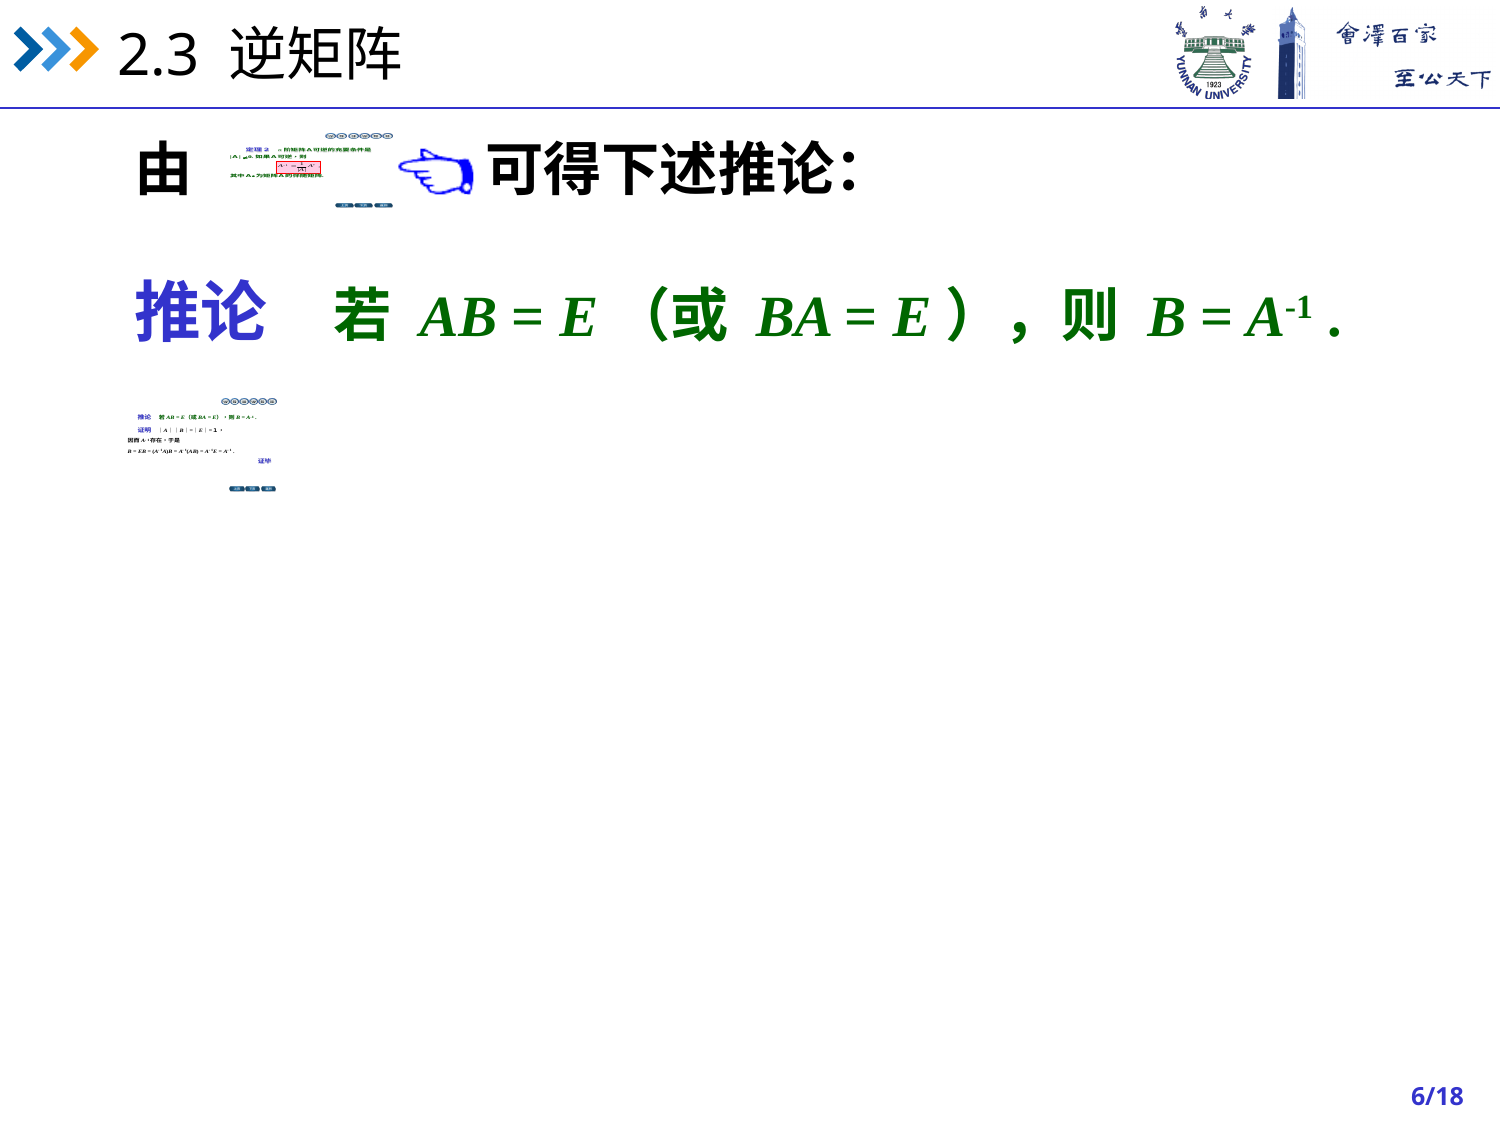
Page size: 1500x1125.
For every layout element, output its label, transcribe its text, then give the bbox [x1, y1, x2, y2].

text_box 由 [119, 125, 208, 210]
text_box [206, 132, 395, 208]
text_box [123, 397, 278, 492]
picture [1272, 6, 1496, 99]
text_box 推论 若 AB = E（或 BA = E），则 B = A-1 . [119, 262, 1471, 358]
picture [1175, 6, 1256, 99]
text_box 可得下述推论： [470, 125, 908, 210]
picture [393, 144, 477, 204]
